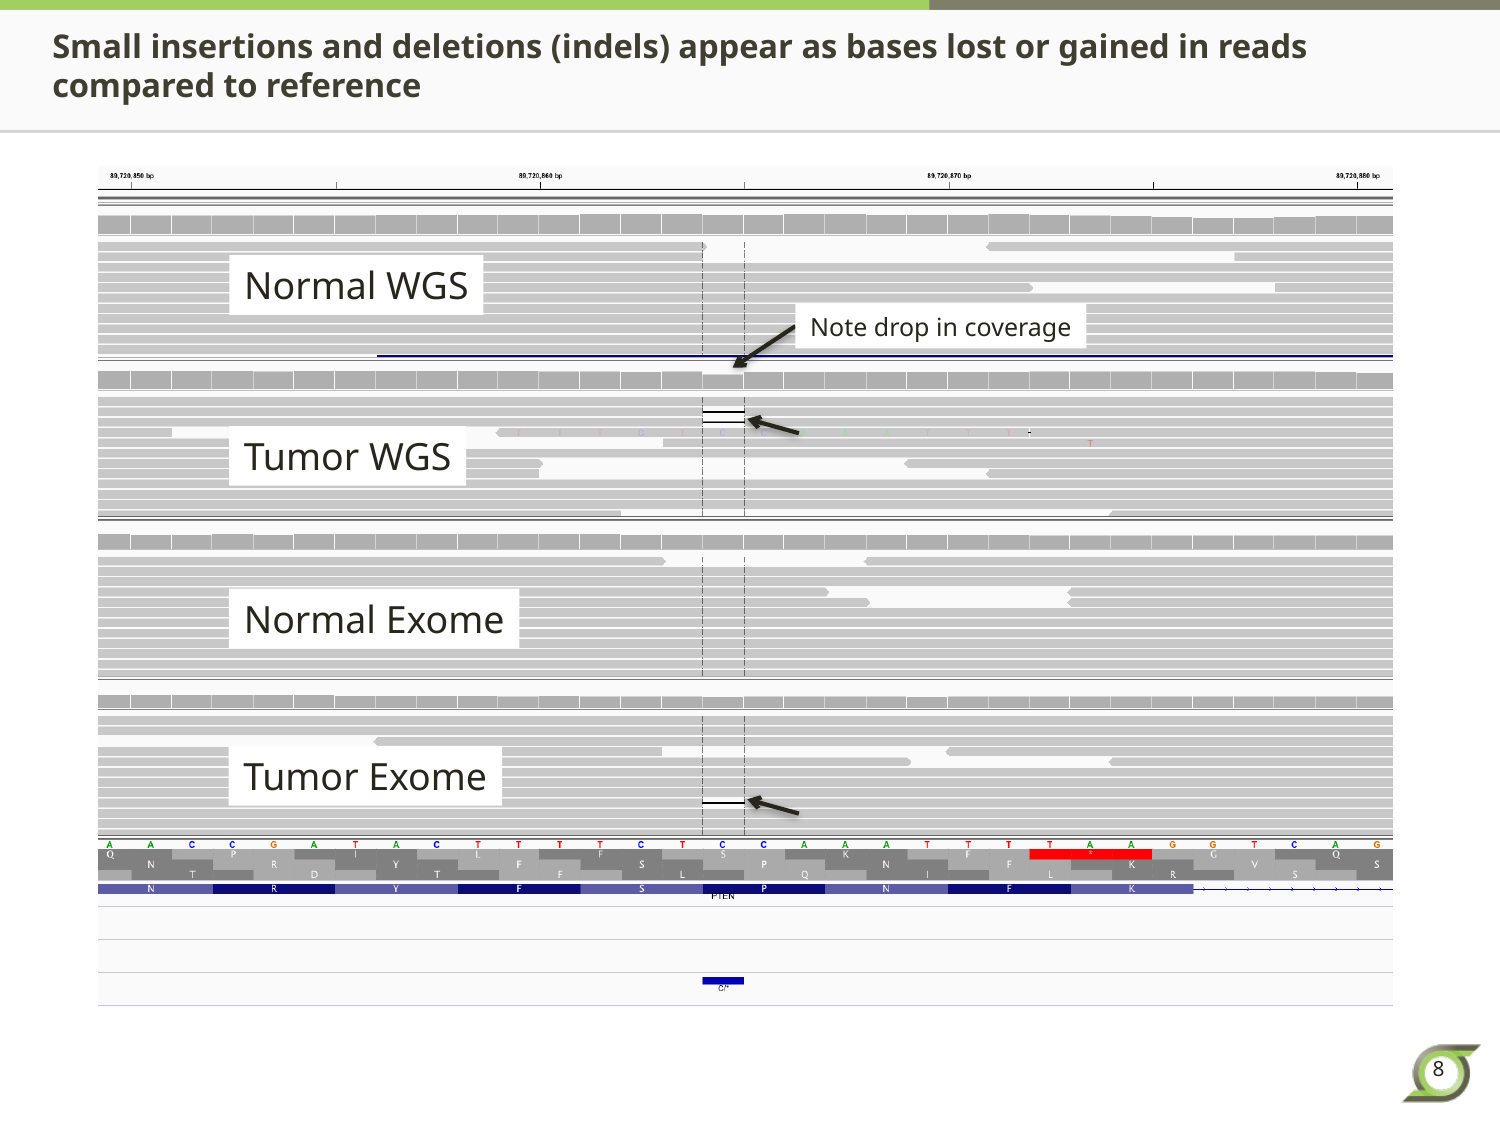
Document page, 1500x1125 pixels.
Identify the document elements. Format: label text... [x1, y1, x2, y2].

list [36, 166, 1455, 1007]
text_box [746, 799, 800, 814]
title Small insertions and deletions (indels) appear as bases lost or gained in reads compared to reference [37, 18, 1454, 112]
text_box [746, 418, 800, 434]
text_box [732, 326, 801, 368]
